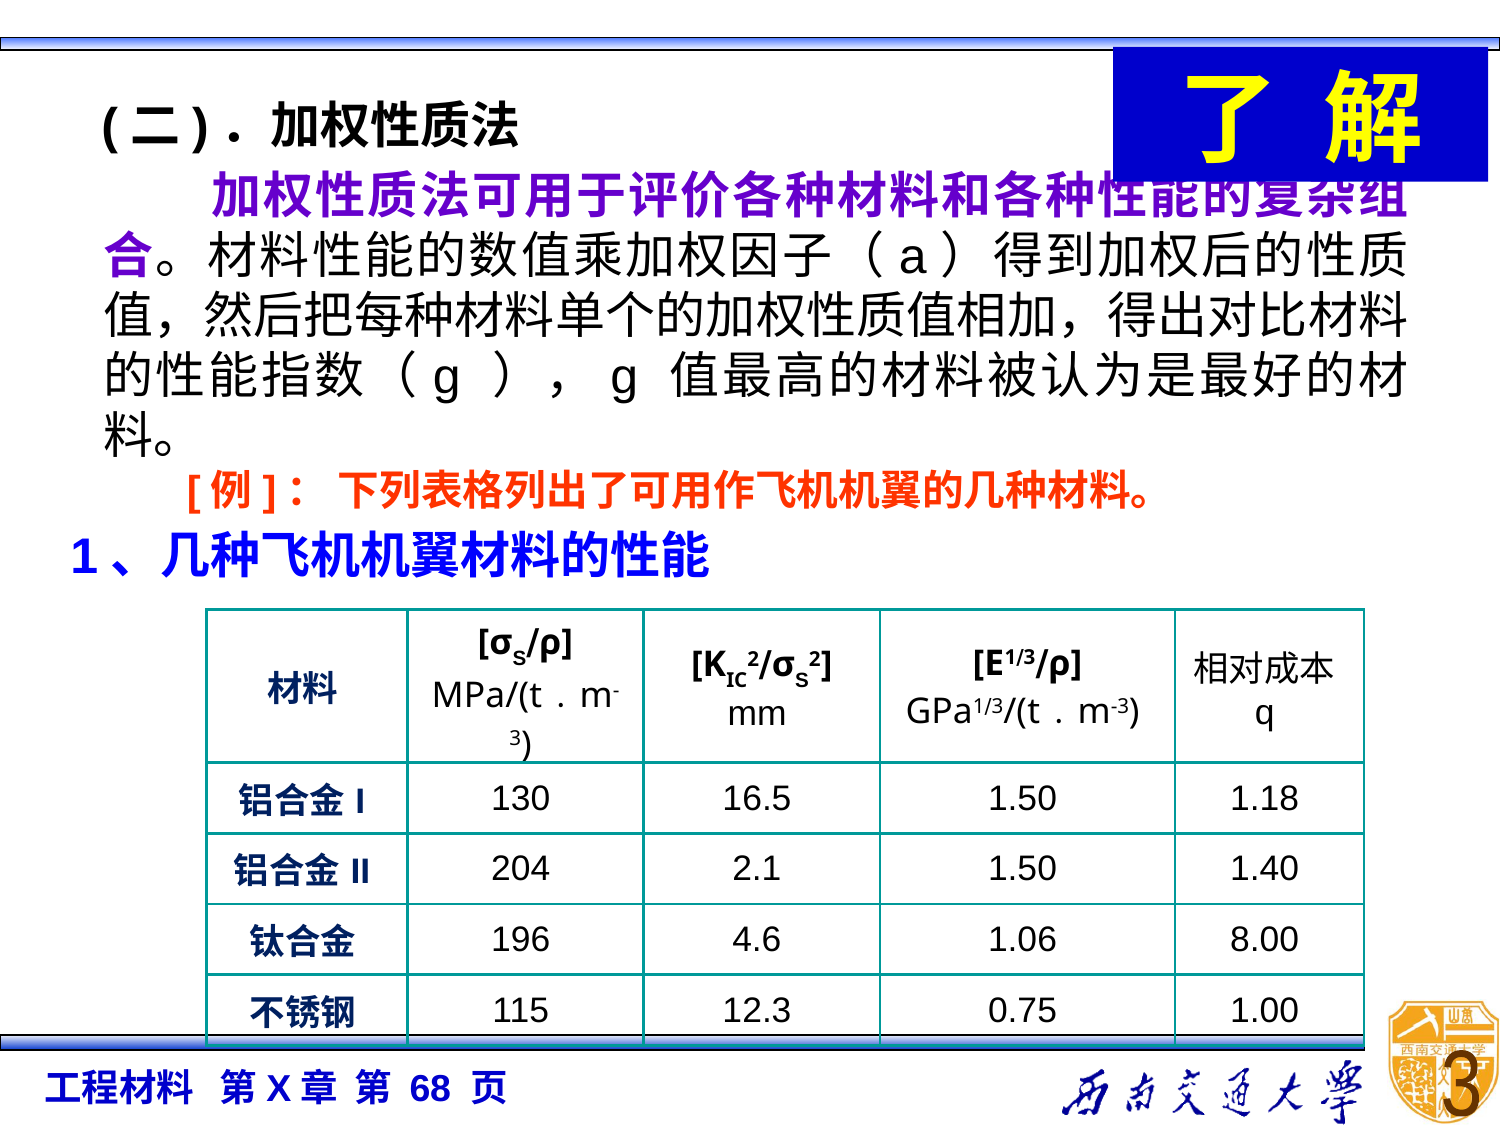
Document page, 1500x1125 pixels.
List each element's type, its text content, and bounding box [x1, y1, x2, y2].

text_box (二)．加权性质法 [86, 85, 547, 161]
table_cell 8.00 [1176, 905, 1363, 973]
table_cell 铝合金II [208, 835, 406, 903]
table_cell 铝合金I [208, 764, 406, 832]
table_cell 0.75 [881, 976, 1174, 1044]
picture [1062, 1059, 1363, 1125]
text_box [例]： 下列表格列出了可用作飞机机翼的几种材料。 [172, 456, 1197, 522]
table_header [E1∕3∕ρ] GPa1∕3/(t﹒m-3) [881, 611, 1174, 761]
table_cell 130 [409, 764, 642, 832]
table_cell 16.5 [645, 764, 879, 832]
table_cell 2.1 [645, 835, 879, 903]
picture [1387, 999, 1500, 1125]
text_box 1、几种飞机机翼材料的性能 [55, 515, 737, 591]
table_cell 1.06 [881, 905, 1174, 973]
table_cell 不锈钢 [208, 976, 406, 1044]
table_header [KIC2∕σS2] mm [645, 611, 879, 761]
table_cell 1.40 [1176, 835, 1363, 903]
text_box 了 解 [1113, 46, 1489, 182]
table_header 相对成本q [1176, 611, 1363, 761]
table_header [σS∕ρ] MPa/(t﹒m-3) [409, 611, 642, 761]
table_cell 1.00 [1176, 976, 1363, 1044]
table_cell 115 [409, 976, 642, 1044]
table_cell 钛合金 [208, 905, 406, 973]
table_cell 196 [409, 905, 642, 973]
table_cell 4.6 [645, 905, 879, 973]
table_header 材料 [208, 611, 406, 761]
text_box 加权性质法可用于评价各种材料和各种性能的复杂组合。材料性能的数值乘加权因子（a）得到加权后的性质值，然后把每种材料单个的加权性质值相加，得出对比材料的性能指数（g ），g 值最高的材料被认为是最好的材料。 [88, 156, 1424, 471]
table_cell 12.3 [645, 976, 879, 1044]
table_cell 1.50 [881, 764, 1174, 832]
table_cell 204 [409, 835, 642, 903]
table_cell 1.18 [1176, 764, 1363, 832]
table_cell 1.50 [881, 835, 1174, 903]
